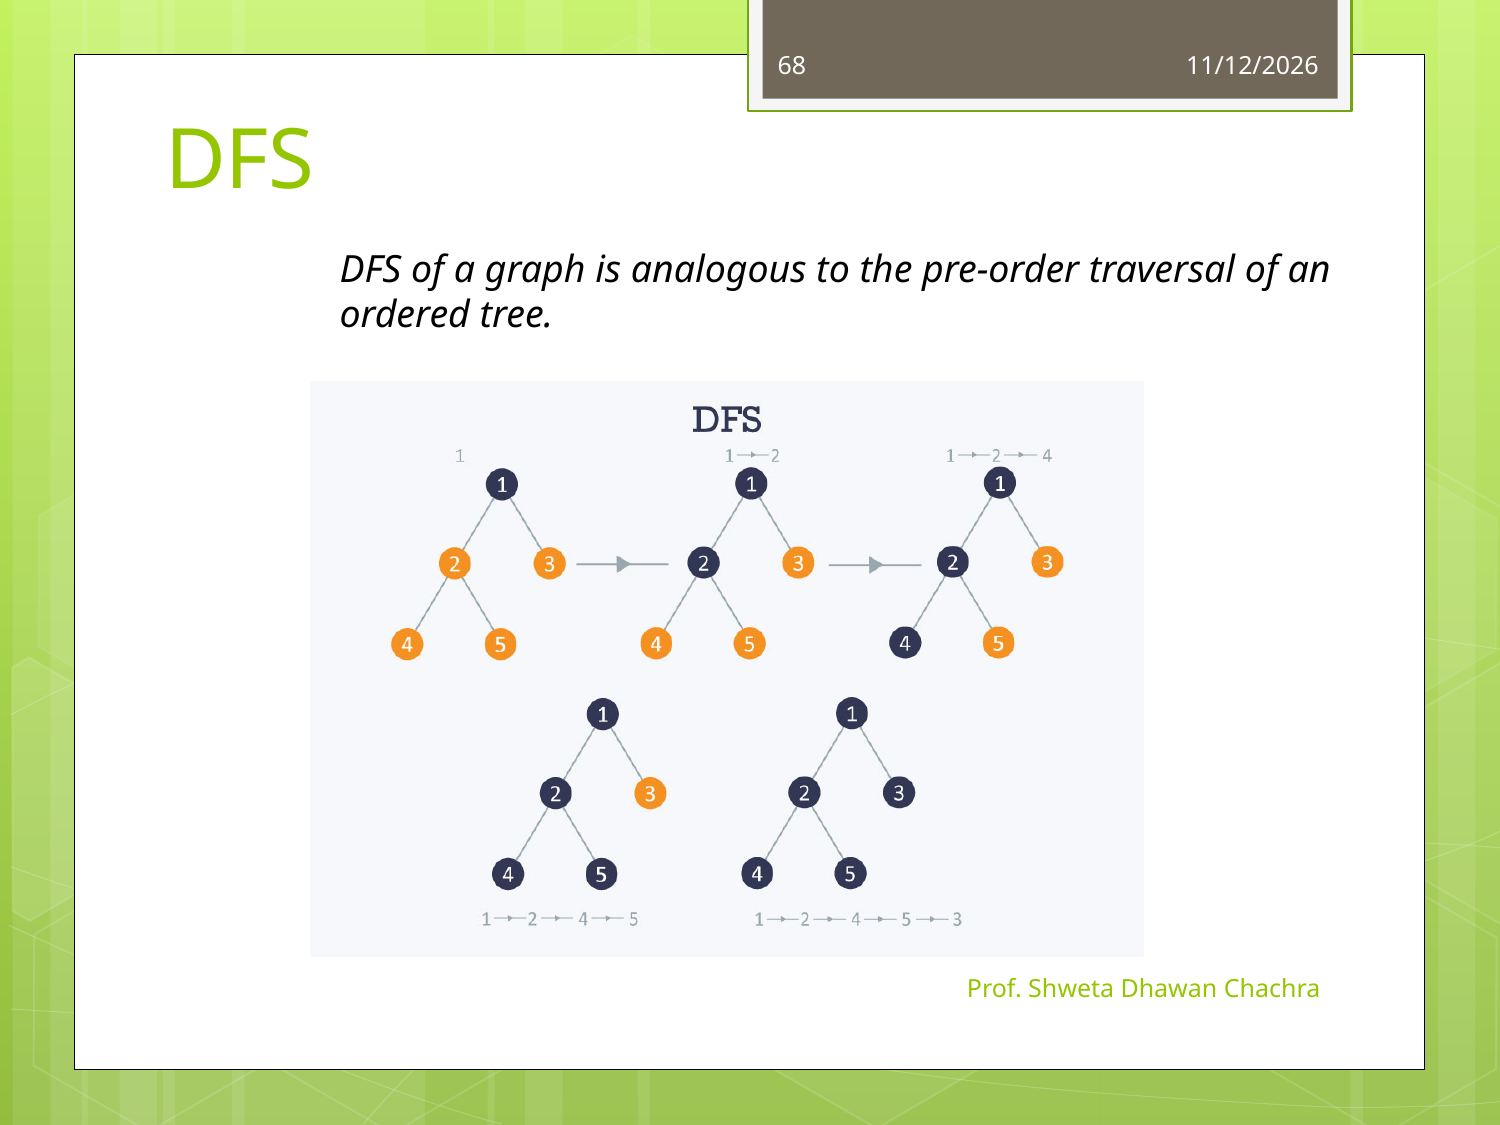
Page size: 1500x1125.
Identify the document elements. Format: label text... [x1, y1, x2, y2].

footer Prof. Shweta Dhawan Chachra [761, 960, 1336, 1020]
title DFS [150, 24, 1303, 213]
slide_number 68 [762, 36, 982, 97]
text_box DFS of a graph is analogous to the pre-order traversal of an ordered tree. [324, 237, 1388, 343]
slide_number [983, 36, 1334, 97]
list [310, 380, 1144, 957]
